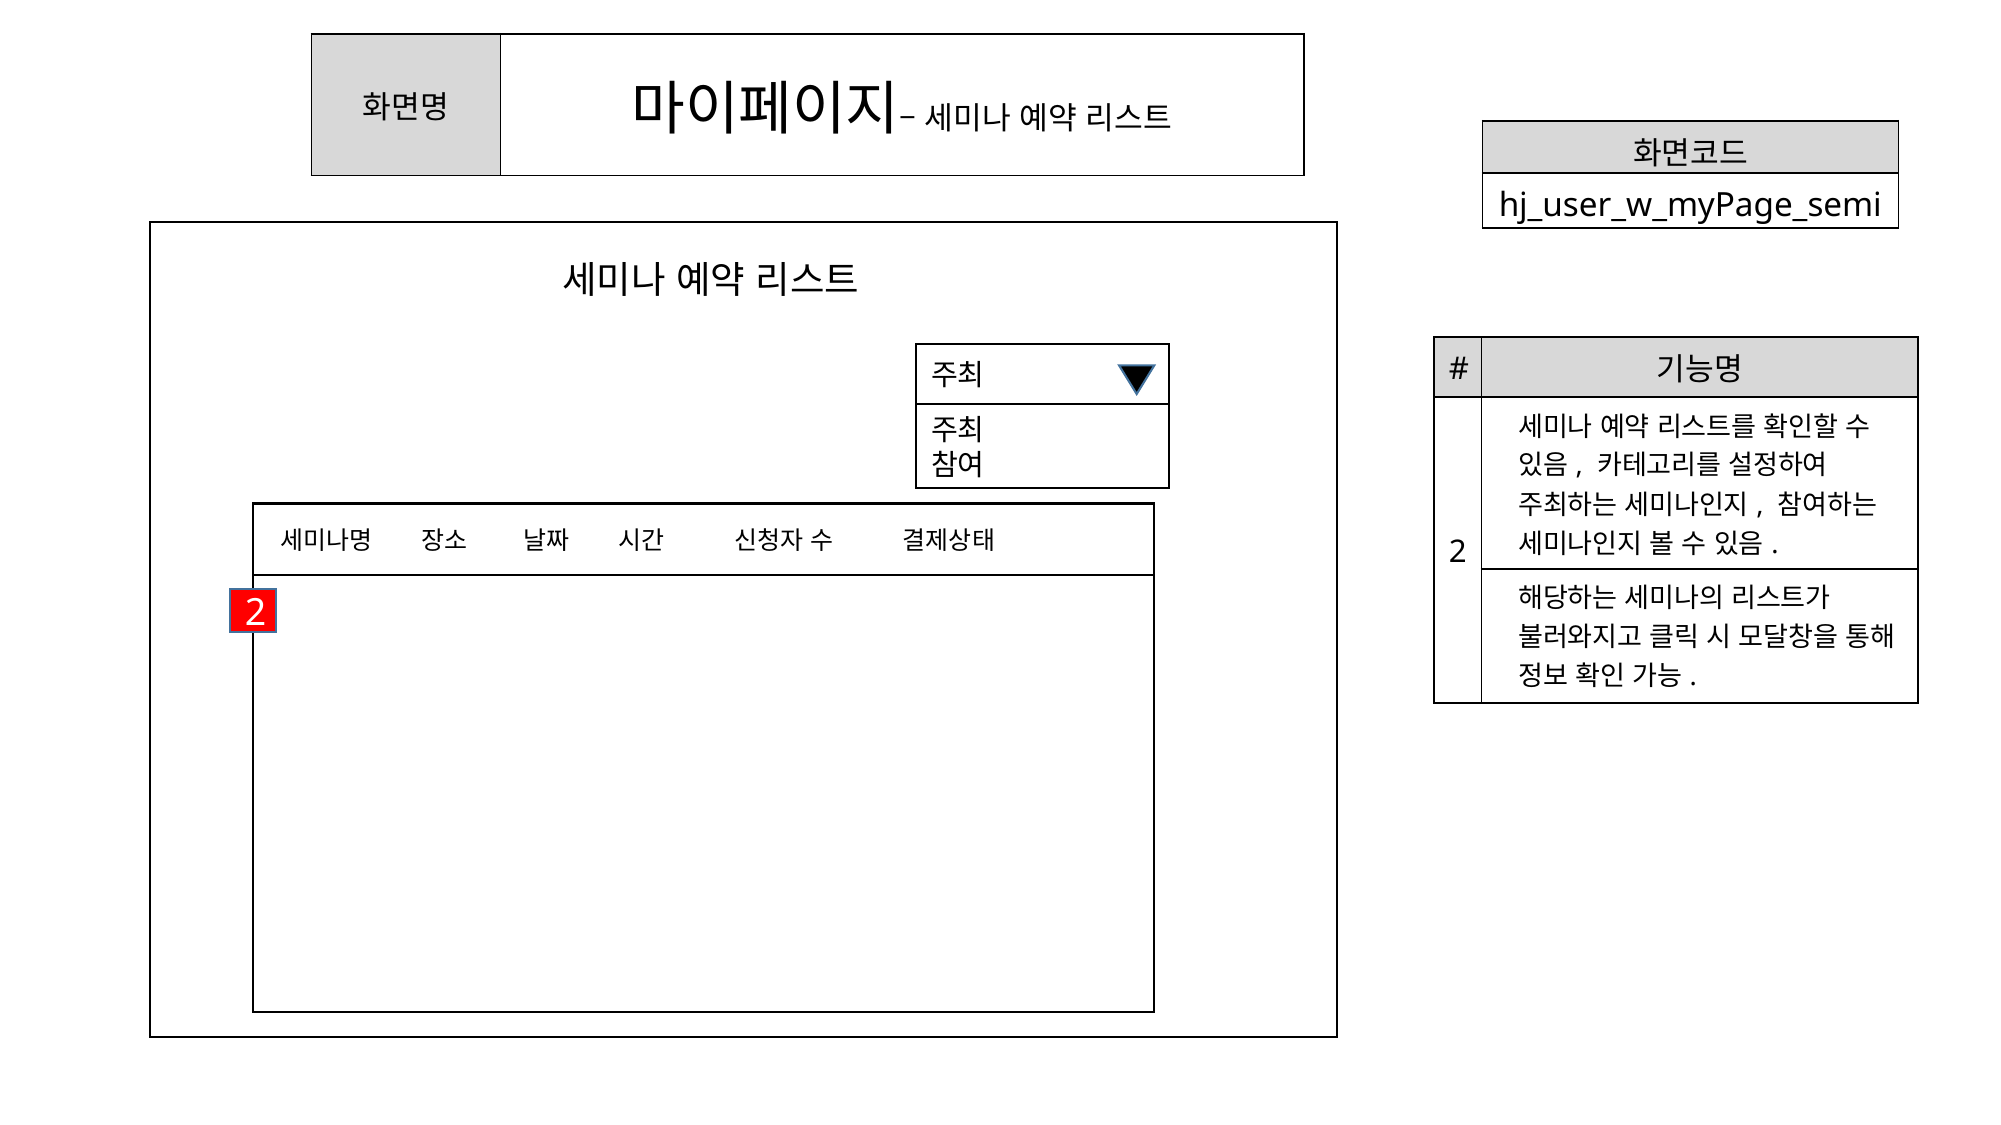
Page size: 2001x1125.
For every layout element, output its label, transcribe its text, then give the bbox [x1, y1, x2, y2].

table_cell 세미나 예약 리스트를 확인할 수 있음, 카테고리를 설정하여 주최하는 세미나인지, 참여하는 세미나인지 볼 수 있음. [1482, 398, 1917, 568]
table_header 마이페이지– 세미나 예약 리스트 [501, 35, 1303, 175]
text_box [252, 576, 1155, 1013]
table_header 기능명 [1482, 338, 1917, 396]
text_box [916, 343, 1170, 405]
table_cell 해당하는 세미나의 리스트가 불러와지고 클릭 시 모달창을 통해 정보 확인 가능. [1482, 570, 1917, 702]
text_box 2 [229, 588, 277, 633]
table_header 화면명 [312, 35, 500, 175]
text_box [149, 221, 1338, 1038]
text_box 세미나 예약 리스트 [547, 248, 939, 309]
table_cell hj_user_w_myPage_semi [1483, 174, 1898, 227]
text_box 주최 참여 [915, 403, 1170, 489]
table_cell 2 [1435, 398, 1481, 702]
text_box 세미나명 장소 날짜 시간 신청자 수 결제상태 [252, 503, 1155, 576]
table_header 화면코드 [1483, 122, 1898, 172]
table_header # [1435, 338, 1481, 396]
